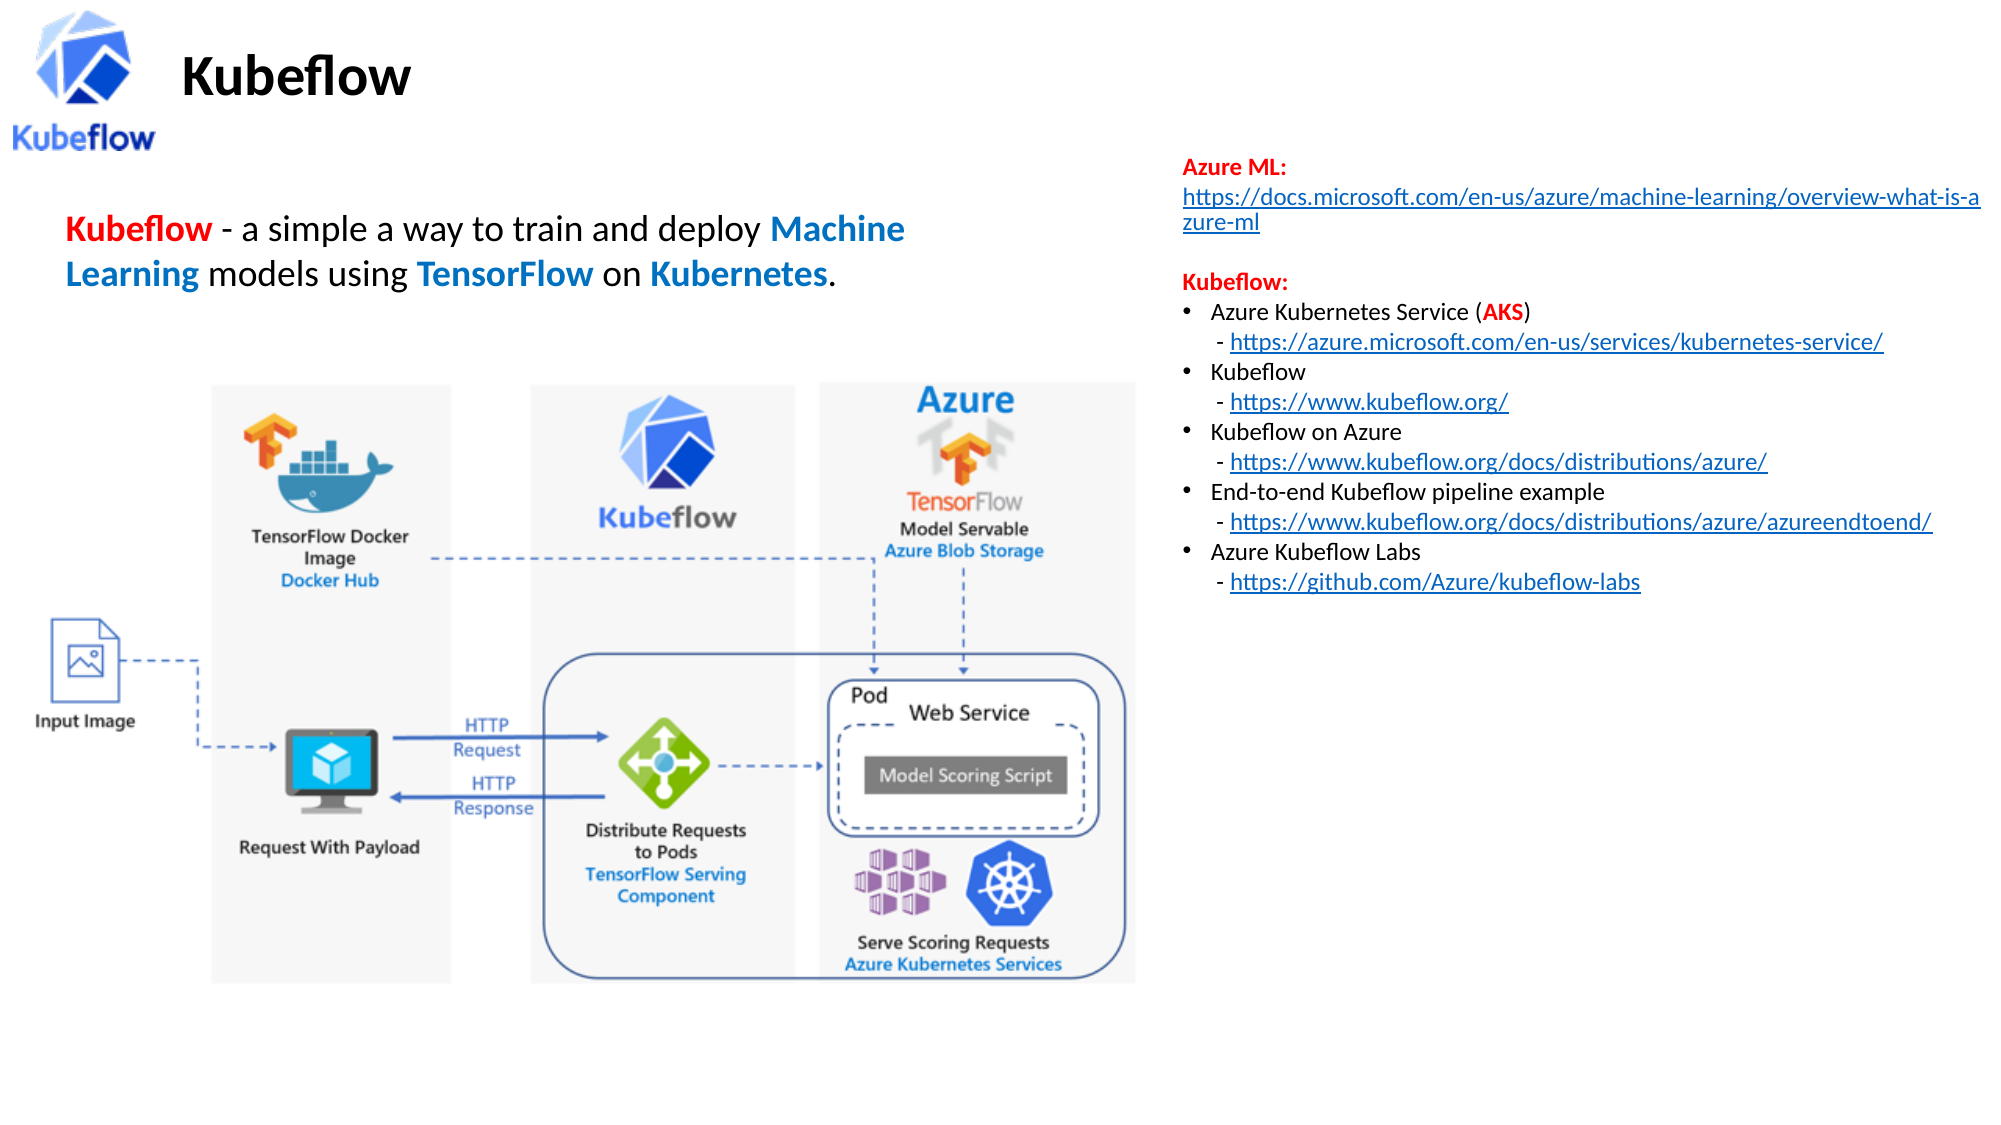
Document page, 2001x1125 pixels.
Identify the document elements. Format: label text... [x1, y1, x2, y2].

text_box Kubeflow [167, 29, 504, 115]
picture [13, 10, 156, 151]
text_box Azure ML: https://docs.microsoft.com/en-us/azure/machine-learning/overview-what-is-azure-ml Kubeflow: Azure Kubernetes Service (AKS) - https://azure.microsoft.com/en-us/services/kubernetes-service/ Kubeflow - https://www.kubeflow.org/ Kubeflow on Azure - https://www.kubeflow.org/docs/distributions/azure/ End-to-end Kubeflow pipeline example - https://www.kubeflow.org/docs/distributions/azure/azureendtoend/ Azure Kubeflow Labs - https://github.com/Azure/kubeflow-labs [1167, 143, 2000, 638]
text_box Kubeflow - a simple a way to train and deploy Machine Learning models using TensorFlow on Kubernetes. [51, 196, 1032, 302]
picture [13, 302, 1168, 1007]
